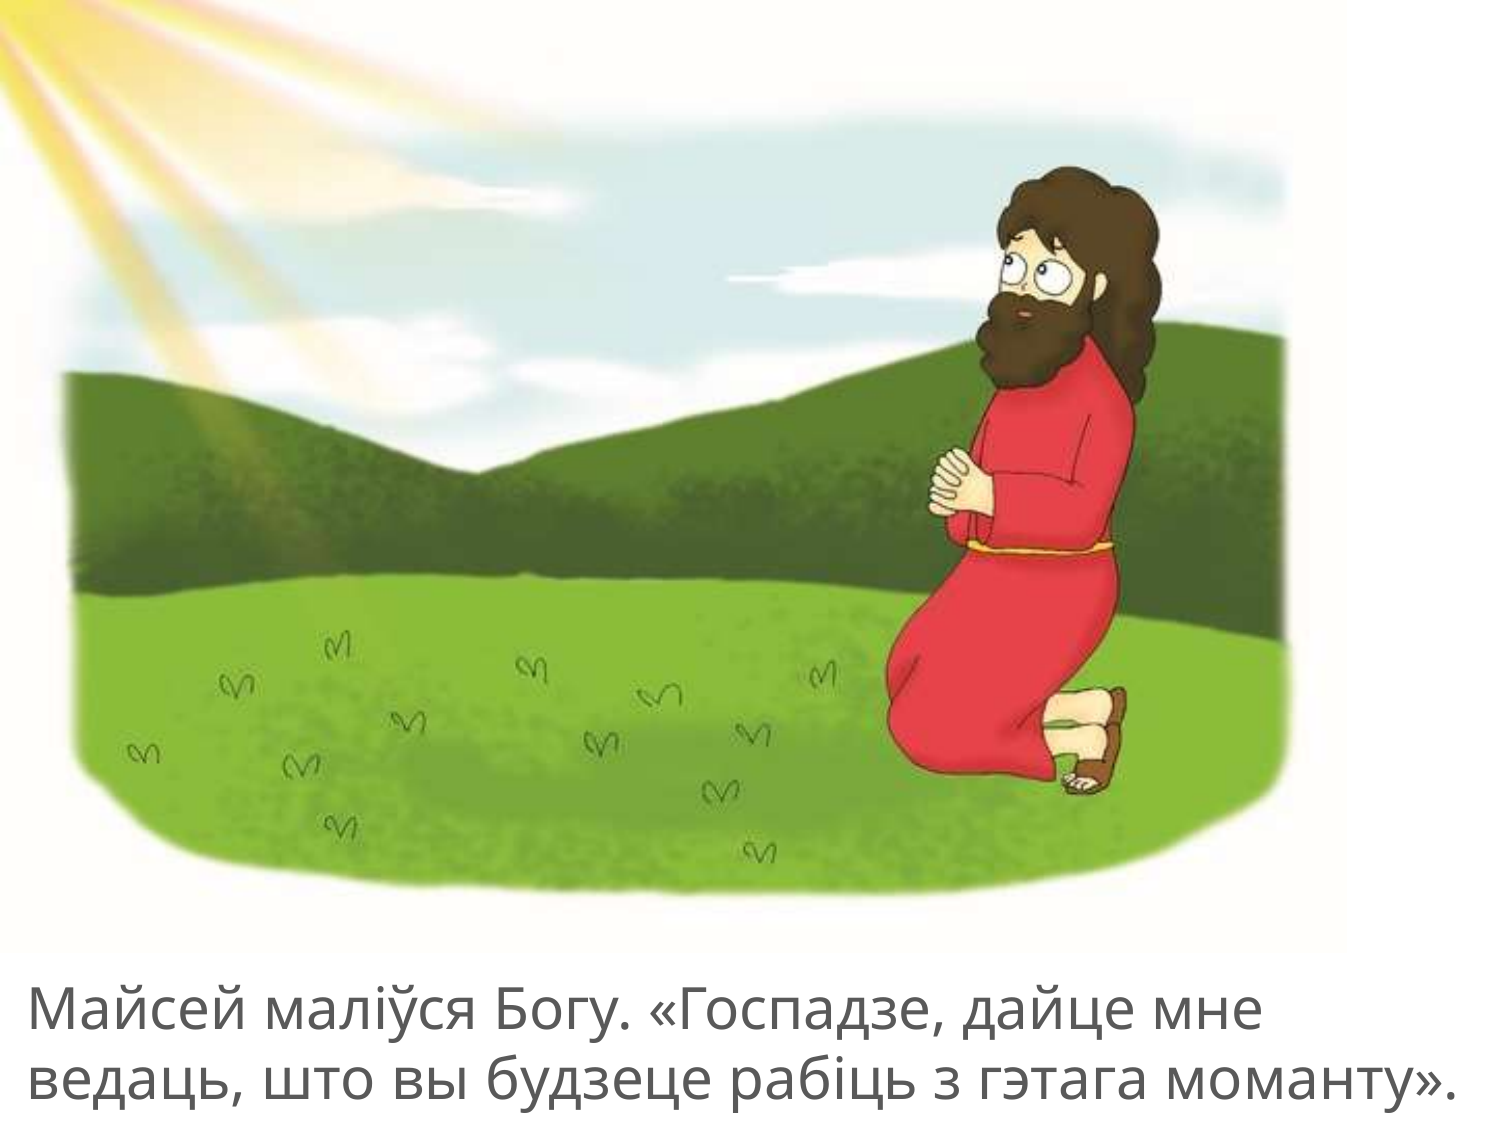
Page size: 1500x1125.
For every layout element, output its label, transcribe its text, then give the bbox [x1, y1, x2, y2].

text_box Майсей маліўся Богу. «Госпадзе, дайце мне ведаць, што вы будзеце рабіць з гэтага моманту». [11, 964, 1498, 1119]
picture [0, 0, 1348, 953]
